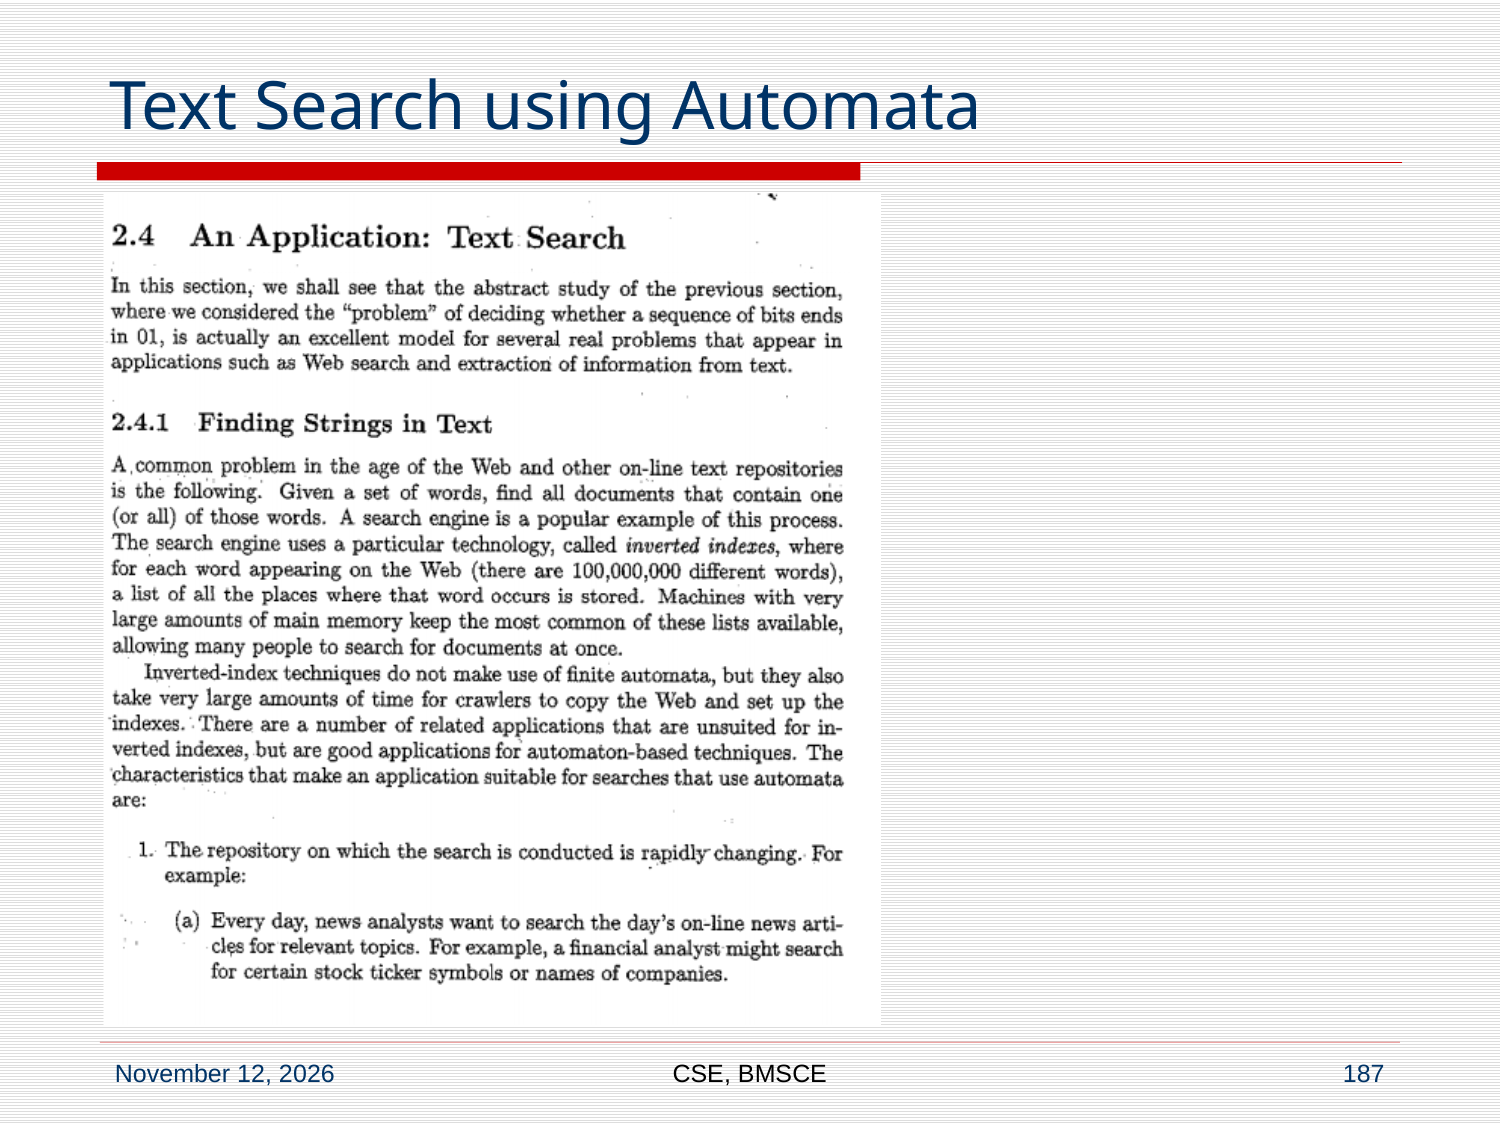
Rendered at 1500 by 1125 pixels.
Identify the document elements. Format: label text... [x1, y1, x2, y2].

slide_number 187 [1074, 1049, 1401, 1103]
title Text Search using Automata [94, 24, 1407, 150]
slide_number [99, 1049, 426, 1103]
footer CSE, BMSCE [512, 1049, 988, 1103]
picture [75, 193, 909, 1025]
